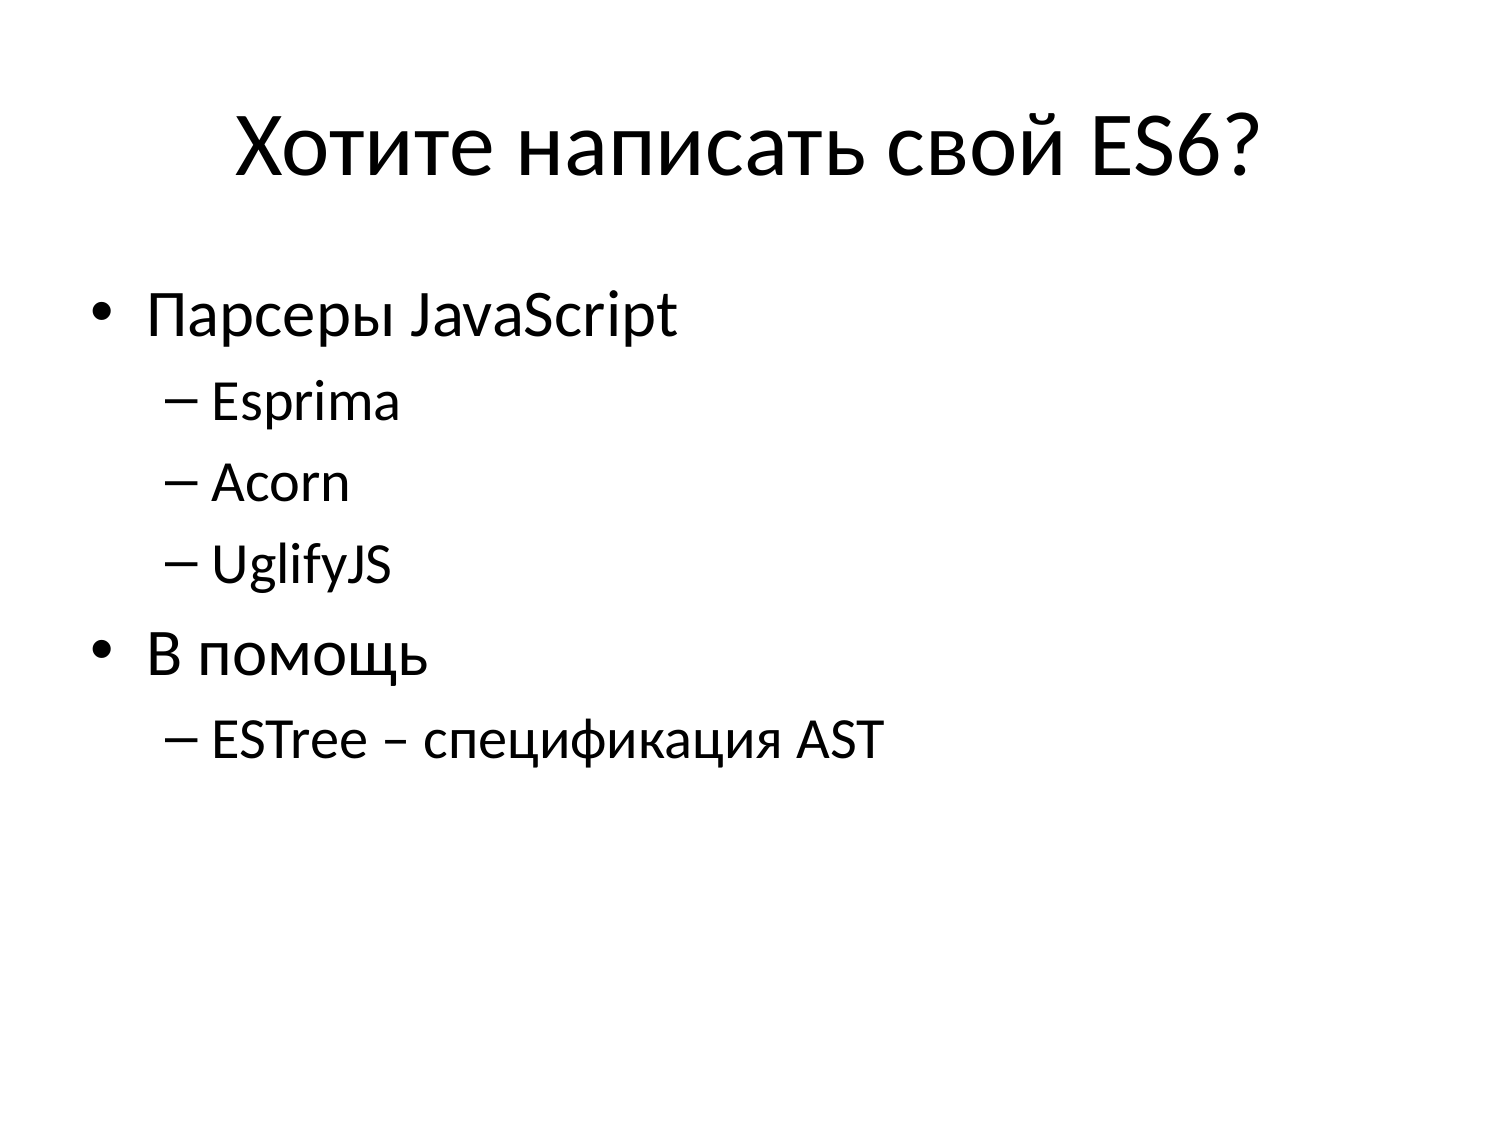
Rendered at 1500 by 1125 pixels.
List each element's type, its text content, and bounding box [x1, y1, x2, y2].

title Хотите написать свой ES6? [75, 45, 1425, 233]
list Парсеры JavaScript Esprima Acorn UglifyJS В помощь ESTree – спецификация AST [75, 262, 1425, 1005]
